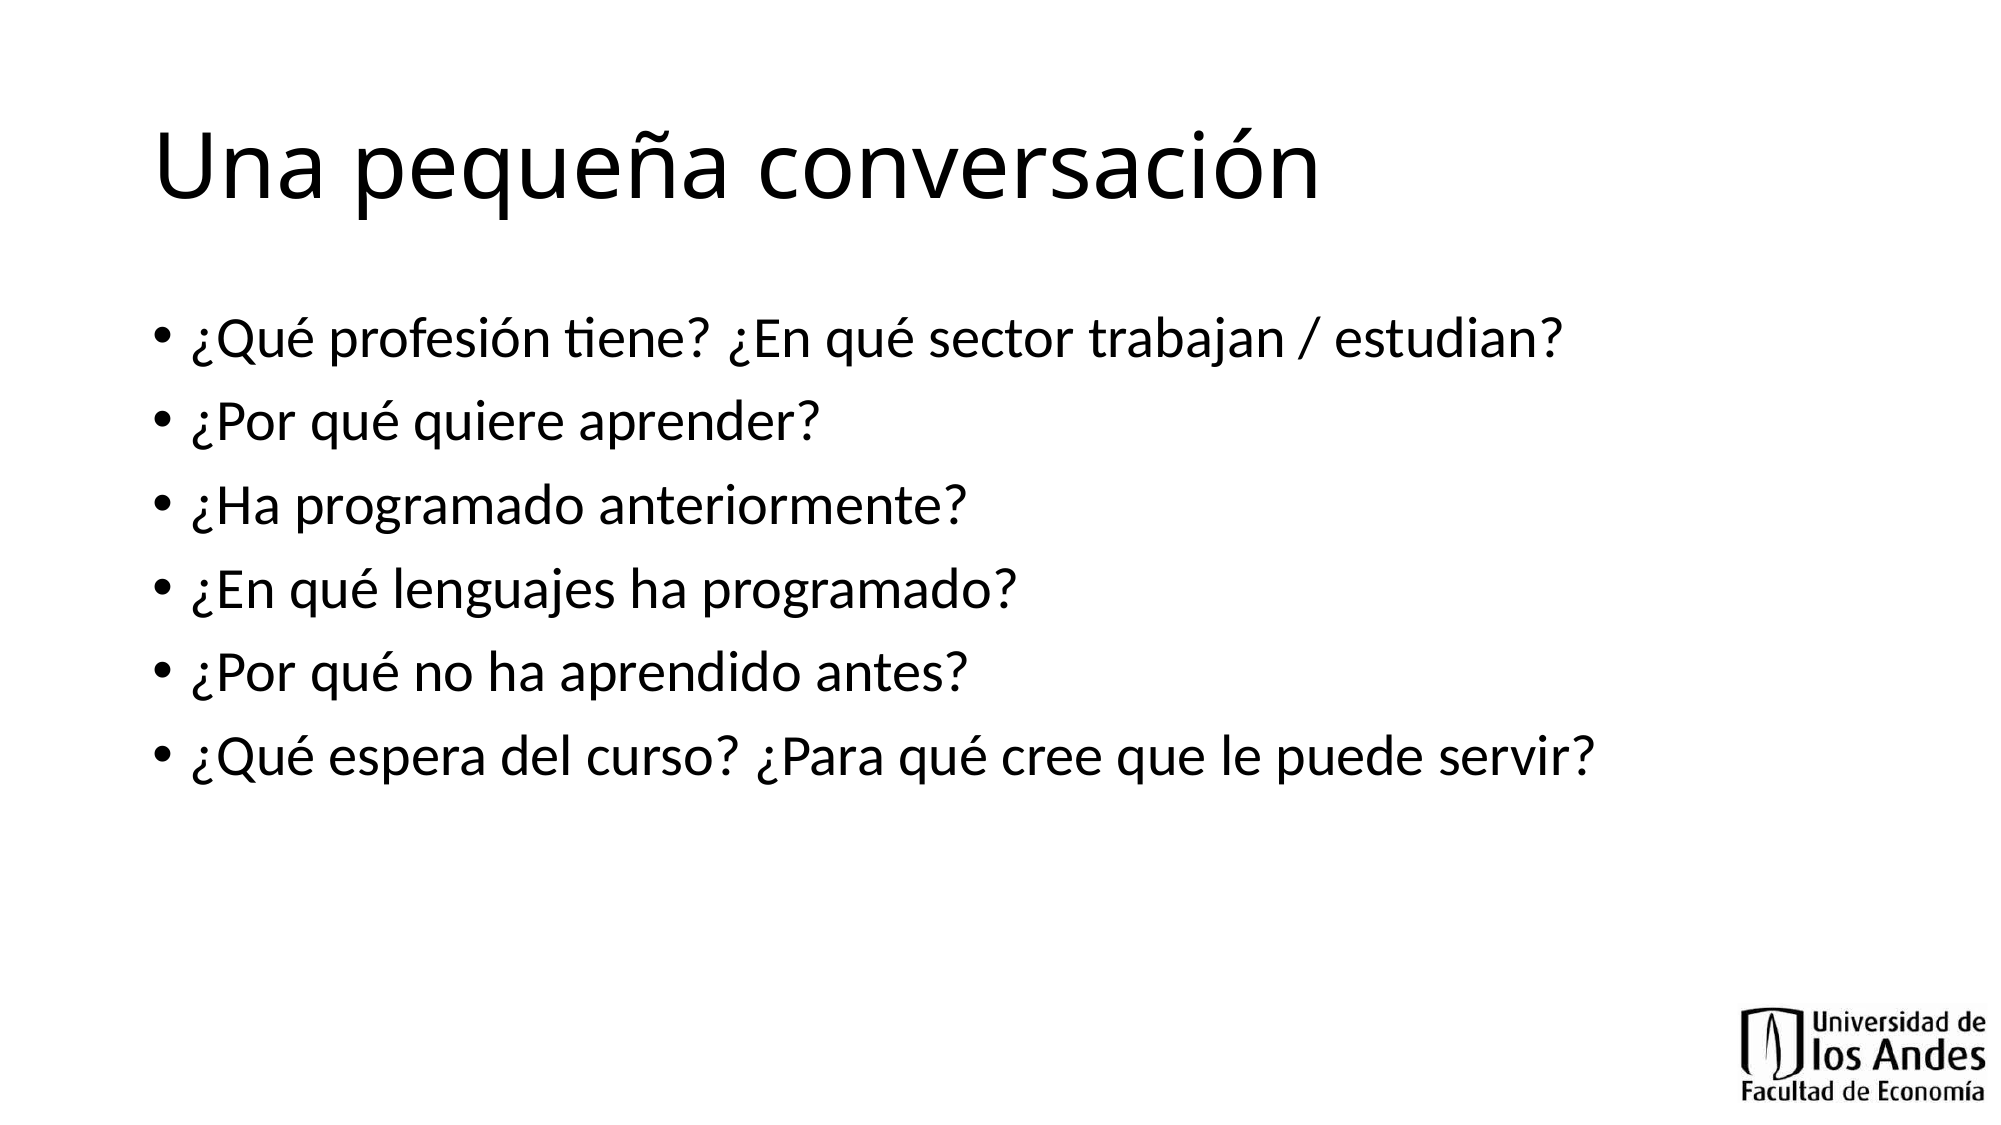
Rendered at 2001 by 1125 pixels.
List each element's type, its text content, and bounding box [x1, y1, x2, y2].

list ¿Qué profesión tiene? ¿En qué sector trabajan / estudian? ¿Por qué quiere aprender? ¿Ha programado anteriormente? ¿En qué lenguajes ha programado? ¿Por qué no ha aprendido antes? ¿Qué espera del curso? ¿Para qué cree que le puede servir? [137, 299, 1863, 1014]
title Una pequeña conversación [137, 59, 1863, 278]
picture [1737, 1003, 1988, 1103]
